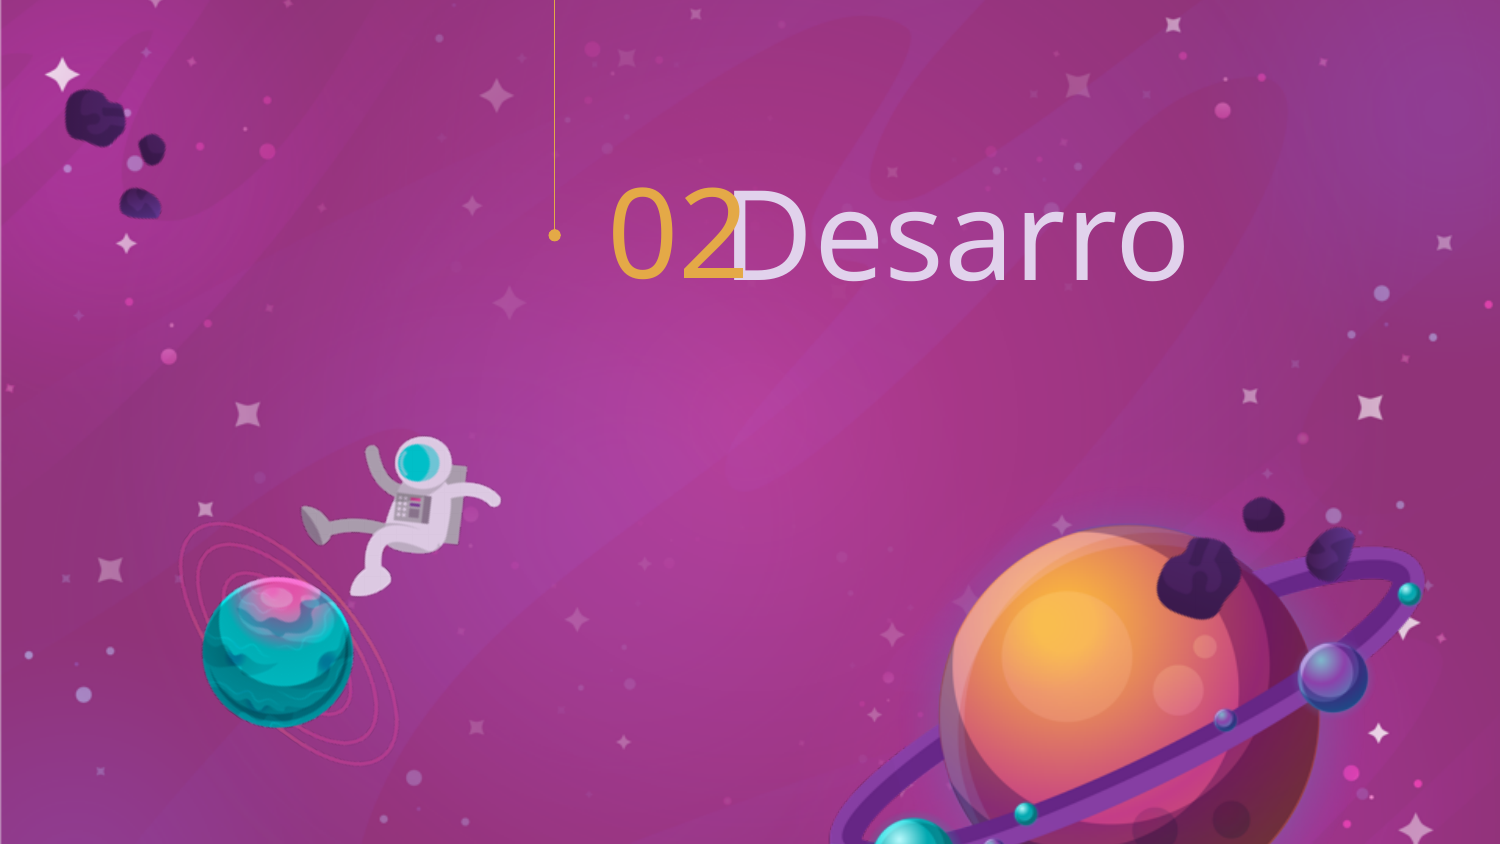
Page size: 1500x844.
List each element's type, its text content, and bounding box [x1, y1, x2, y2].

picture [0, 0, 1500, 844]
title 02 [592, 223, 943, 319]
title Desarro [708, 154, 1451, 321]
